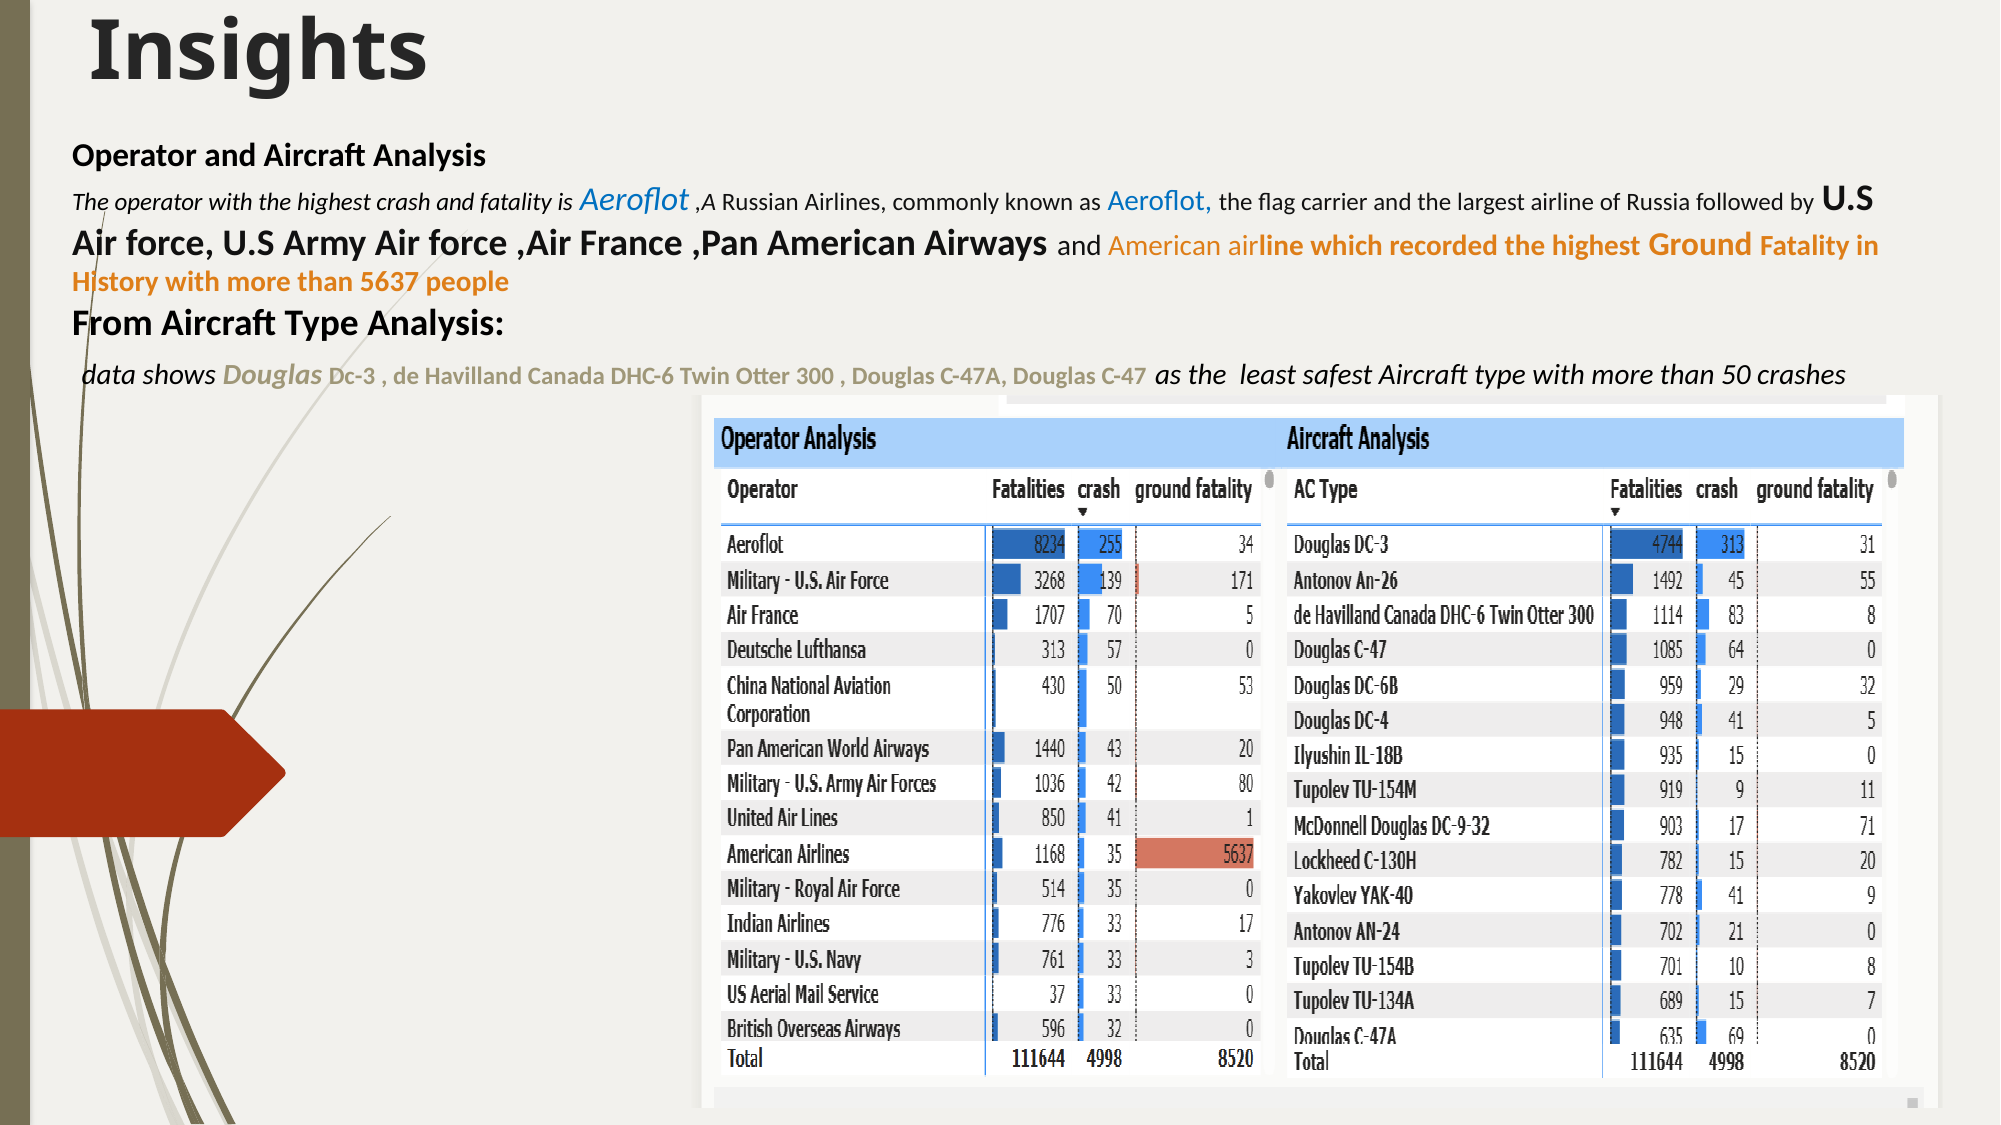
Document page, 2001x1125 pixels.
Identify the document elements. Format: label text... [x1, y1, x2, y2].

picture [691, 395, 1943, 1108]
text_box Insights [75, 0, 673, 104]
text_box Operator and Aircraft Analysis The operator with the highest crash and fatality is Aeroflot ,A Russian Airlines, commonly known as Aeroflot, the flag carrier and the largest airline of Russia followed by U.S Air force, U.S Army Air force ,Air France ,Pan American Airways and American airline which recorded the highest Ground Fatality in History with more than 5637 people From Aircraft Type Analysis: data shows Douglas Dc-3 , de Havilland Canada DHC-6 Twin Otter 300 , Douglas C-47A, Douglas C-47 as the least safest Aircraft type with more than 50 crashes [57, 125, 1925, 440]
